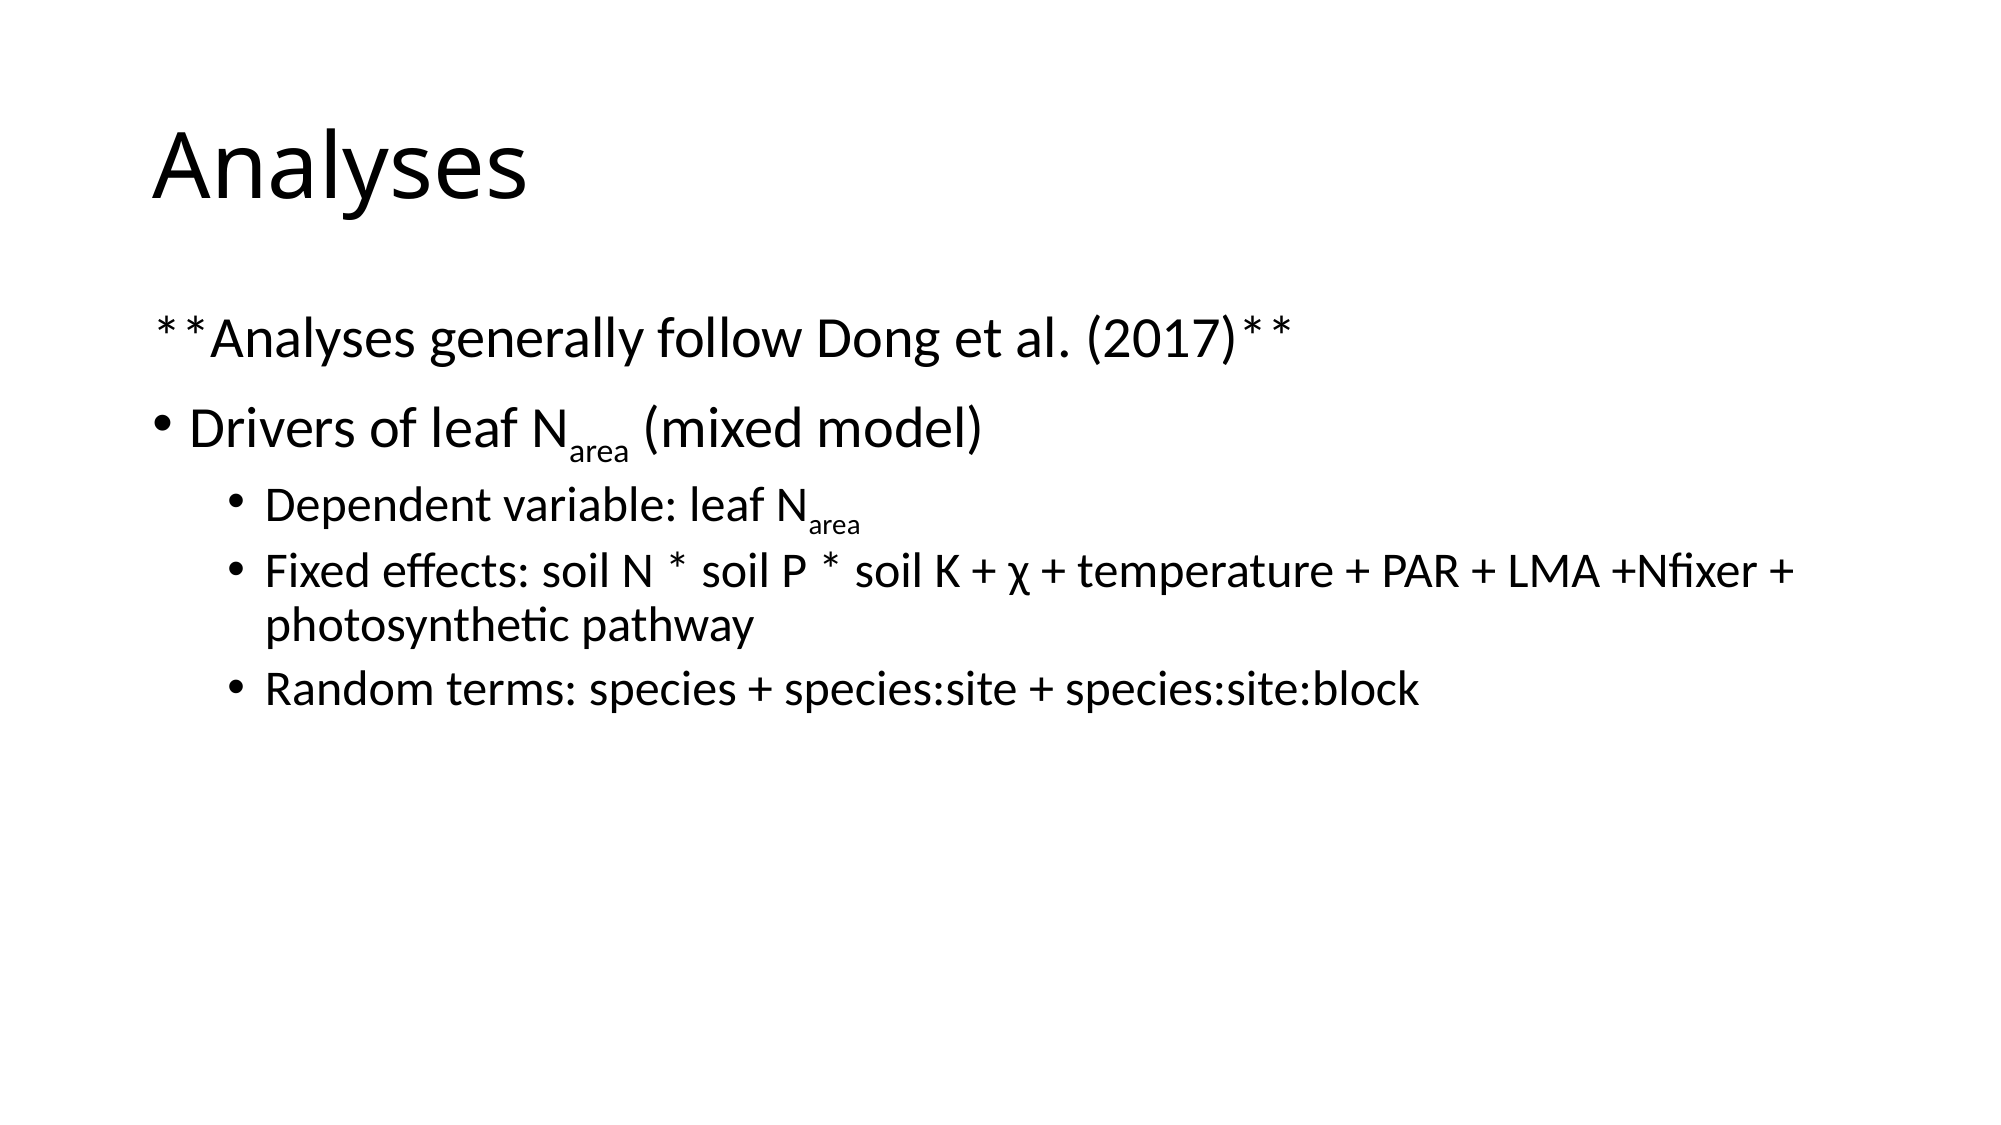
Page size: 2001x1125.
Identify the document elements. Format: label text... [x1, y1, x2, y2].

title Analyses [137, 59, 1863, 278]
list **Analyses generally follow Dong et al. (2017)** Drivers of leaf Narea (mixed model) Dependent variable: leaf Narea Fixed effects: soil N * soil P * soil K + χ + temperature + PAR + LMA +Nfixer + photosynthetic pathway Random terms: species + species:site + species:site:block [137, 299, 1863, 1014]
